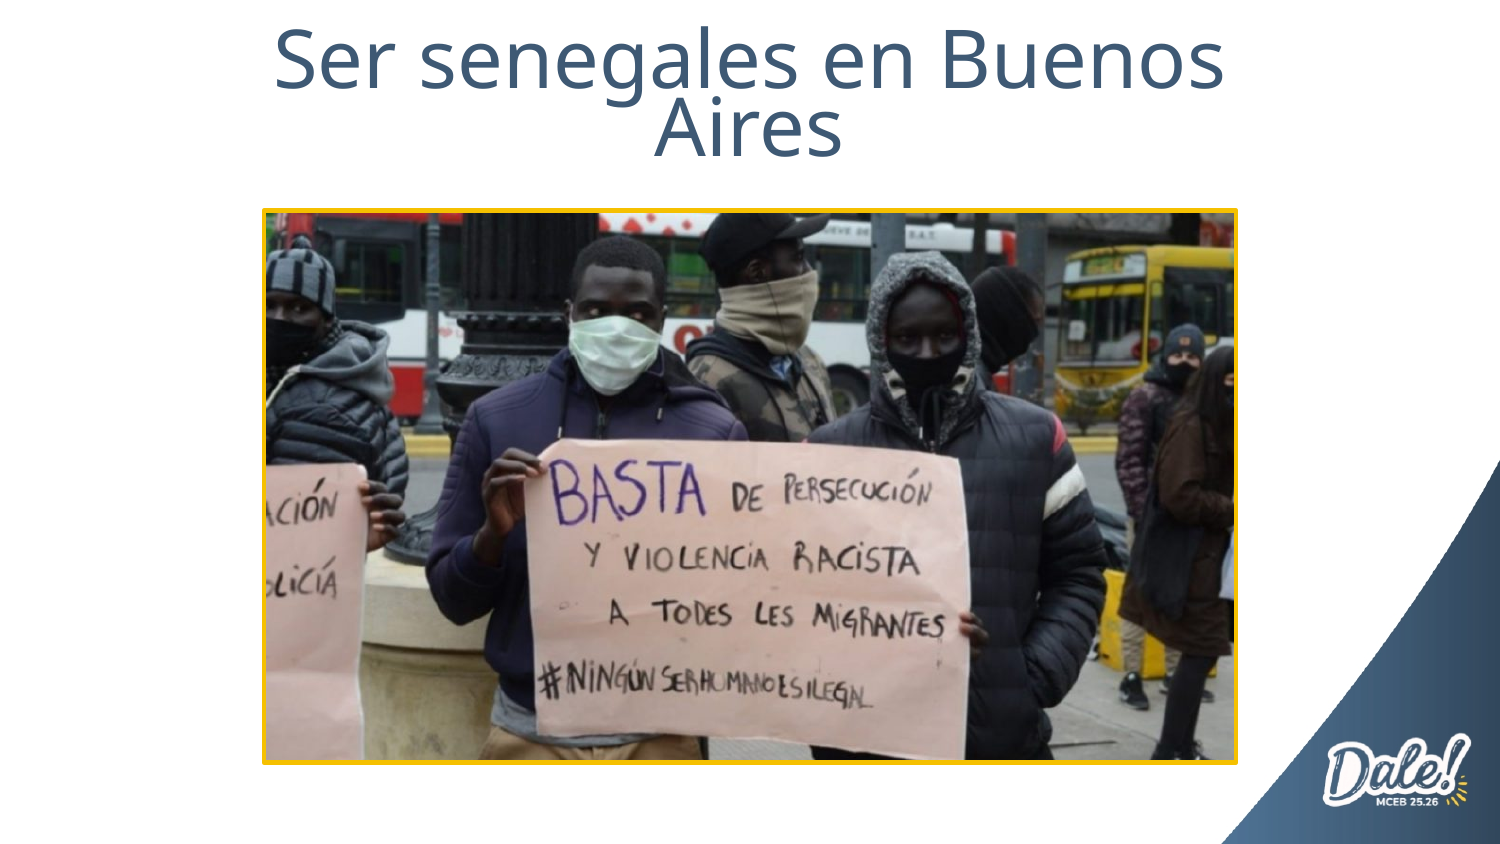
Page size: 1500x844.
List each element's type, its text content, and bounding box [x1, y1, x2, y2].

text_box Ser senegales en Buenos Aires [198, 19, 1302, 139]
picture [0, 0, 1500, 844]
